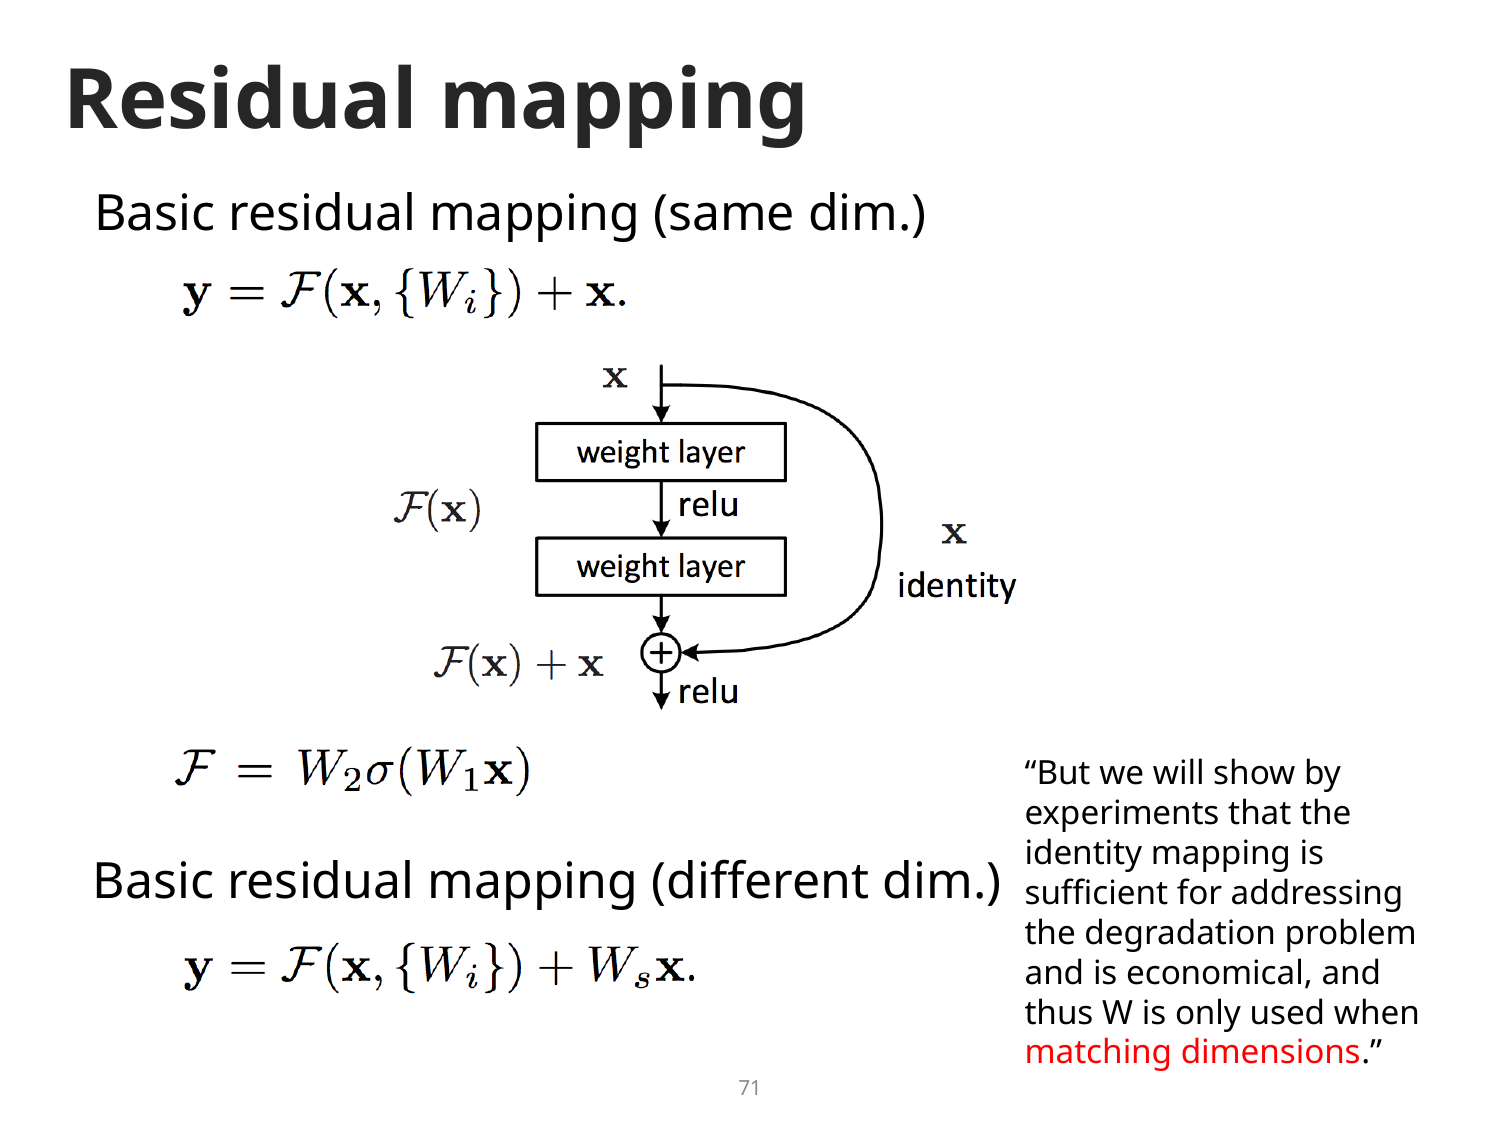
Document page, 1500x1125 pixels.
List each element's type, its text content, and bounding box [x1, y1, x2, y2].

text_box Basic residual mapping (different dim.) [77, 841, 1009, 916]
picture [159, 929, 715, 1008]
picture [359, 337, 1058, 718]
picture [165, 243, 649, 335]
title Residual mapping [48, 41, 1456, 149]
slide_number 71 [575, 1058, 925, 1119]
text_box Basic residual mapping (same dim.) [79, 172, 943, 248]
picture [164, 734, 537, 812]
text_box “But we will show by experiments that the identity mapping is sufficient for addressing the degradation problem and is economical, and thus W is only used when matching dimensions.” [1009, 743, 1439, 1078]
